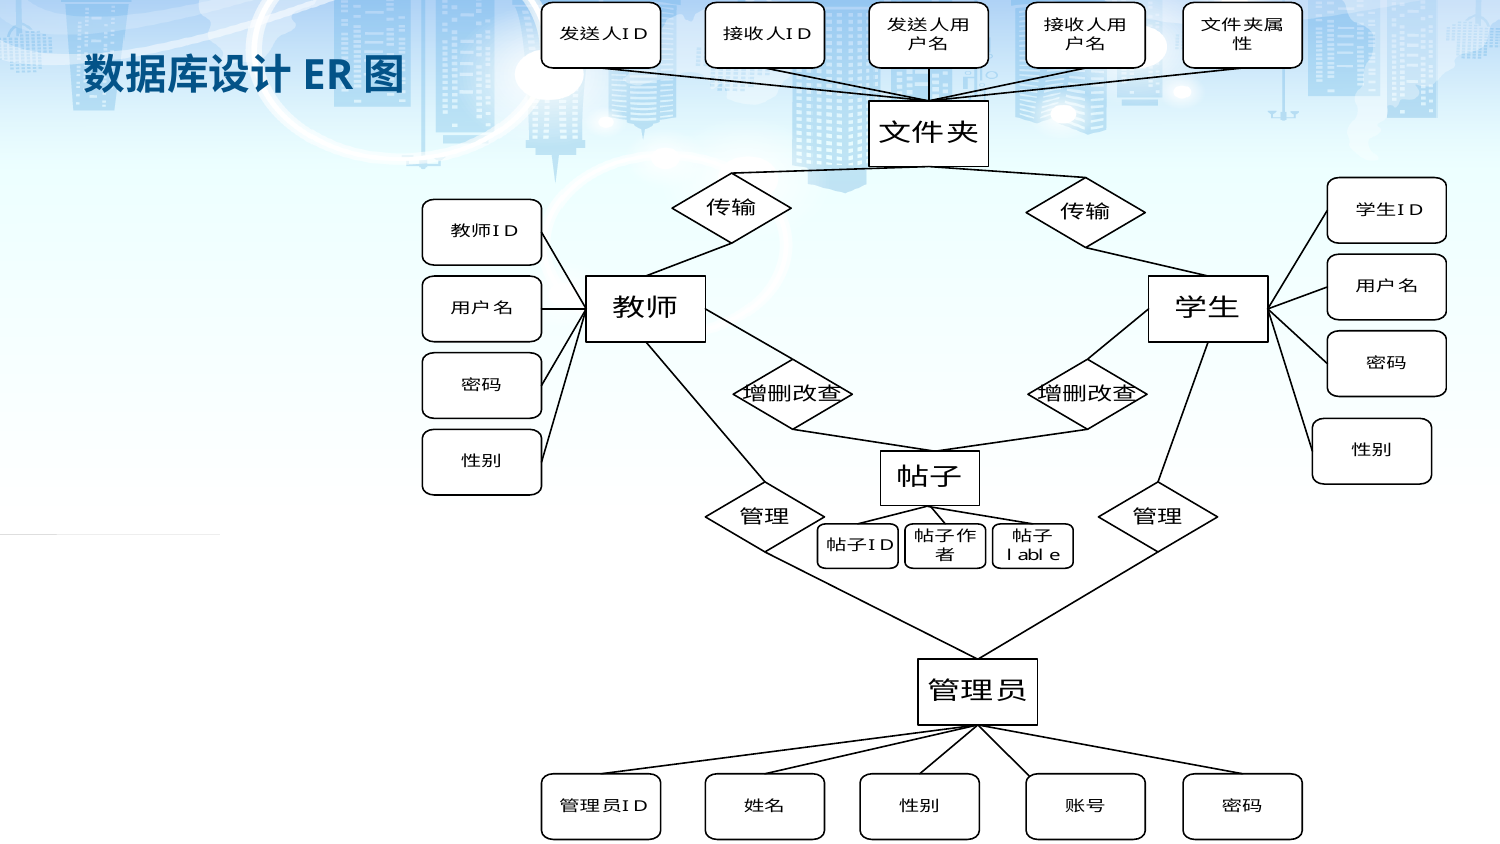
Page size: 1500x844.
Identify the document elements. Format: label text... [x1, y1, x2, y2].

picture [0, 0, 1500, 844]
title 数据库设计ER图 [68, 20, 419, 106]
